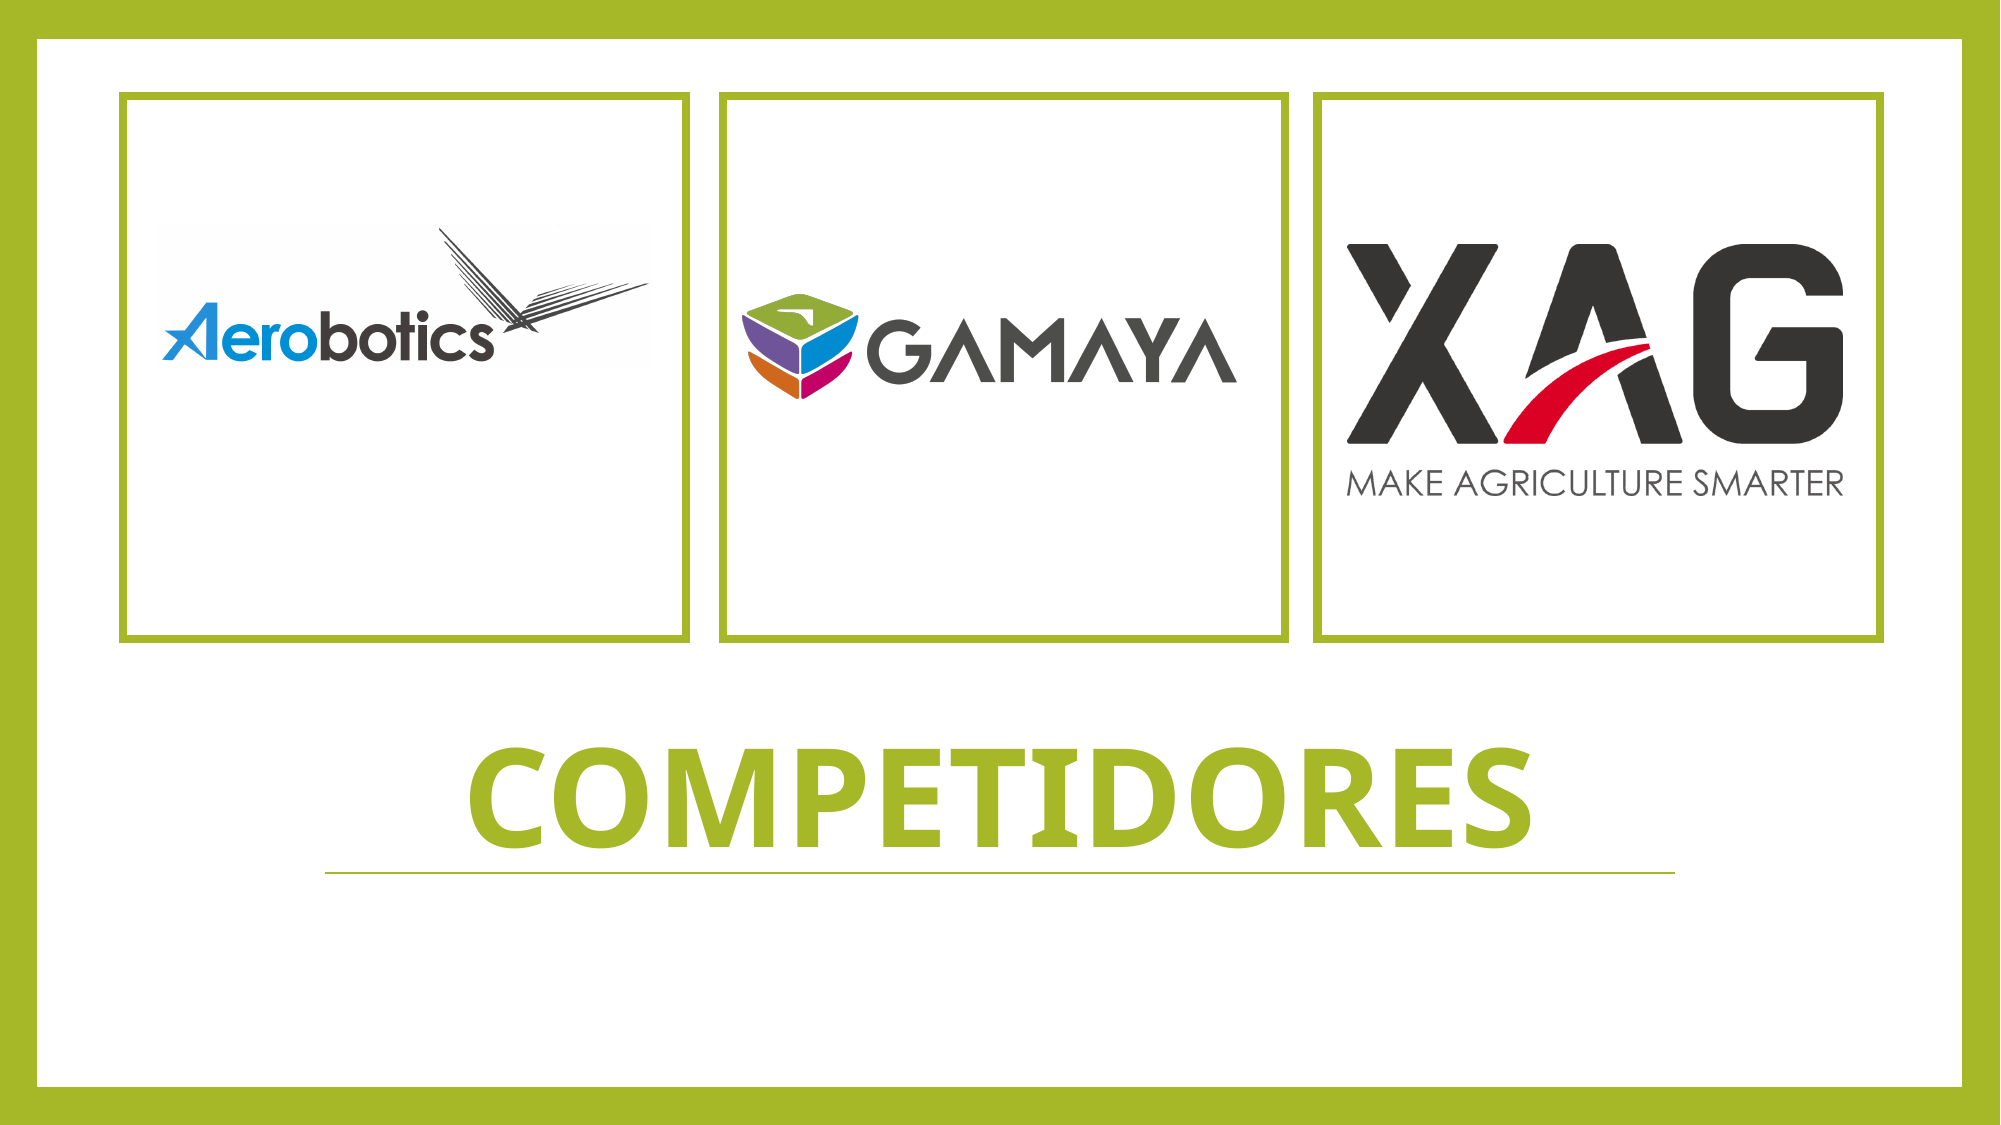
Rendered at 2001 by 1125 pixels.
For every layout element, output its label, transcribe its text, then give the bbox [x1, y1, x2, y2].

text_box [721, 94, 1287, 611]
text_box [122, 94, 687, 640]
picture [156, 223, 653, 368]
text_box [1316, 94, 1882, 640]
title COMPETIDORES [182, 638, 1818, 884]
picture [1347, 244, 1843, 496]
text_box [721, 622, 1287, 640]
text_box [36, 38, 1963, 1088]
picture [741, 294, 1237, 399]
